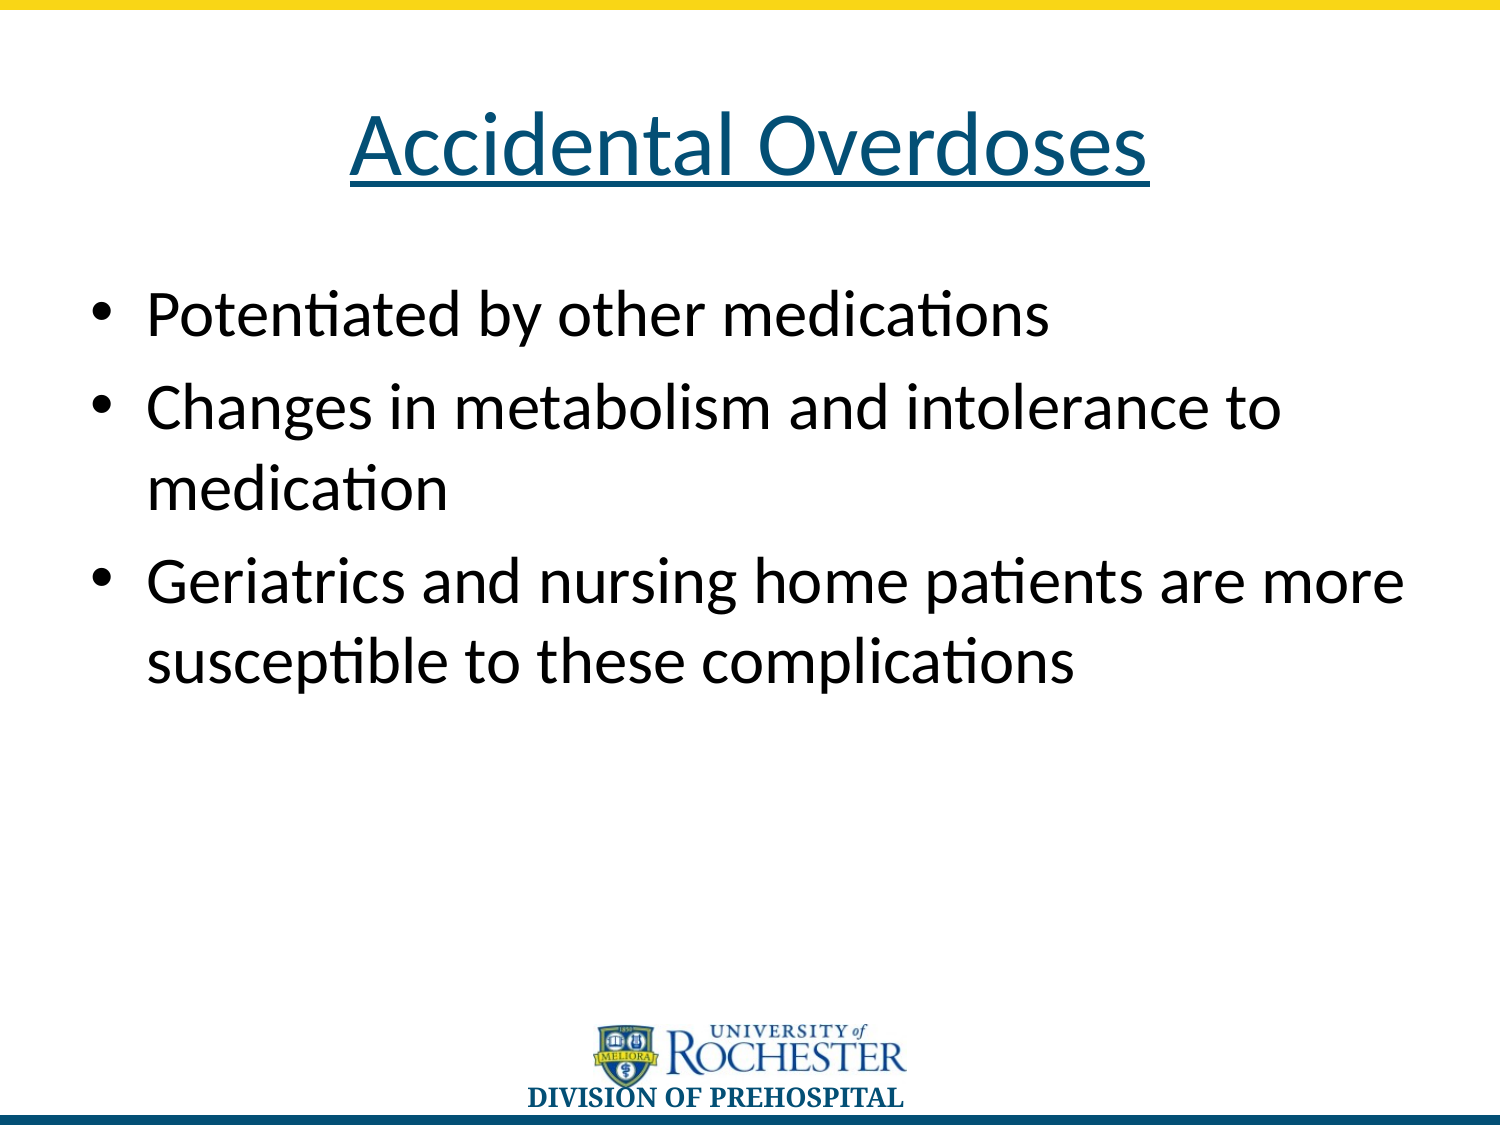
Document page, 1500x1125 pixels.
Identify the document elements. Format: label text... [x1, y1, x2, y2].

list Potentiated by other medications Changes in metabolism and intolerance to medication Geriatrics and nursing home patients are more susceptible to these complications [75, 262, 1425, 1005]
title Accidental Overdoses [75, 45, 1425, 233]
picture [593, 1024, 907, 1089]
